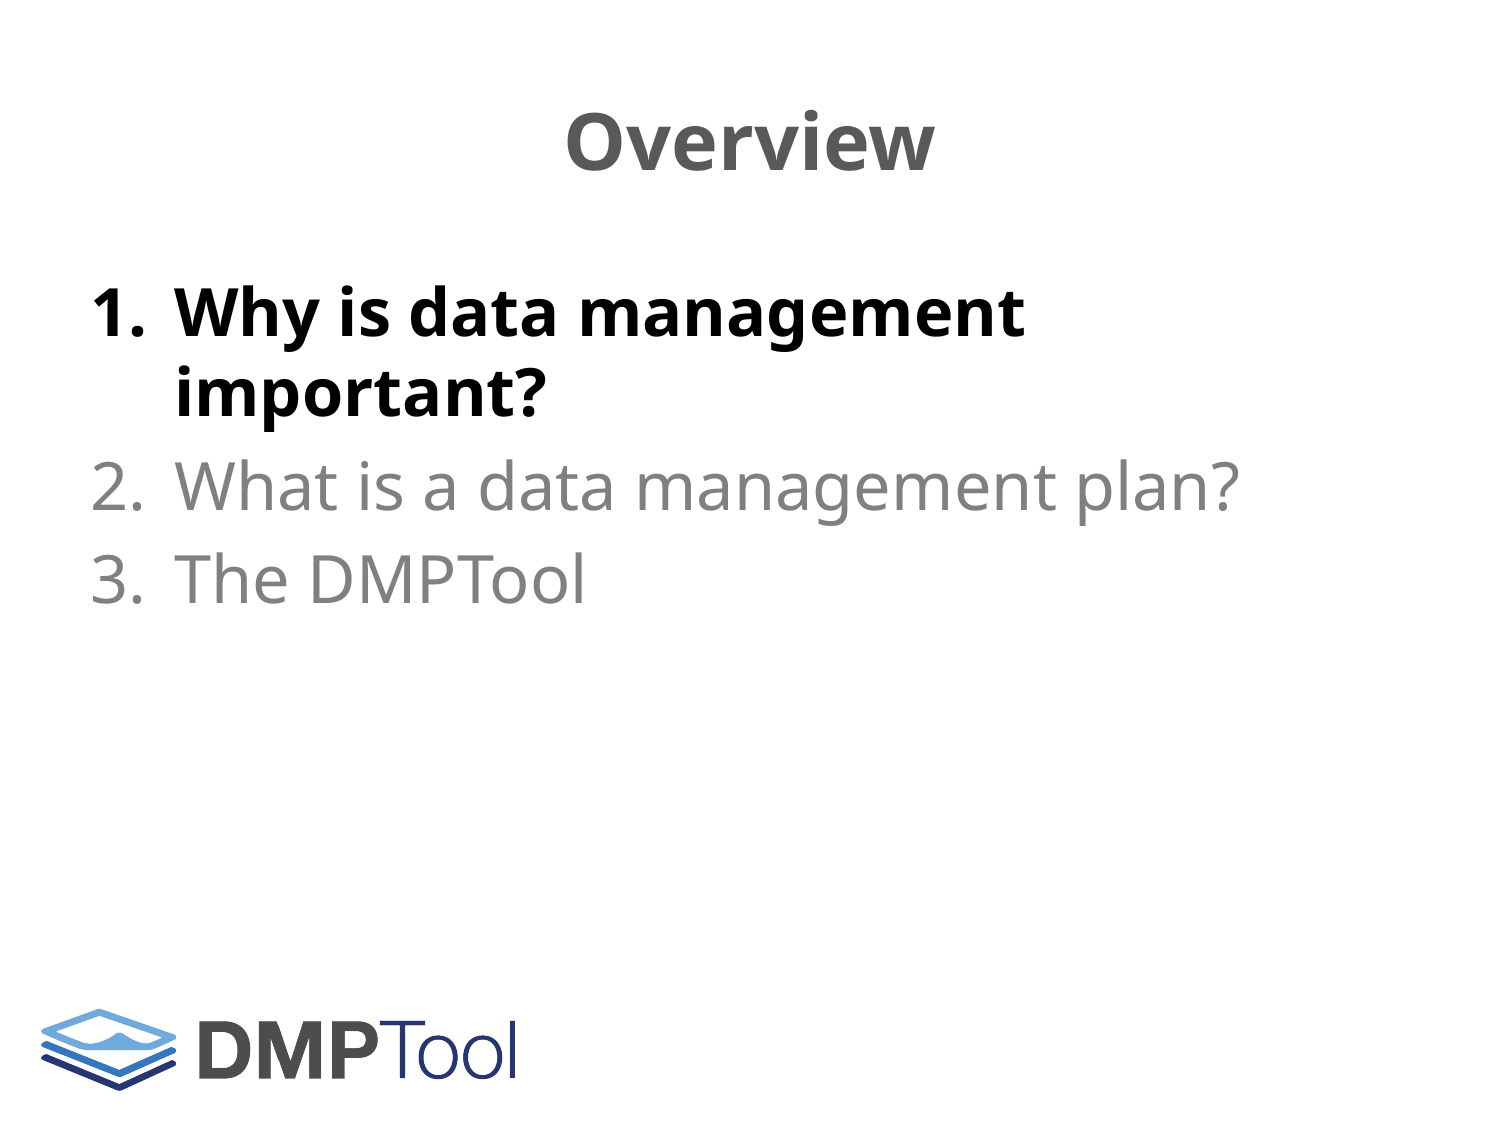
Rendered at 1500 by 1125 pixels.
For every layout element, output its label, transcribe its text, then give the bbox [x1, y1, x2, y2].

list Why is data management important? What is a data management plan? The DMPTool [75, 262, 1425, 1005]
title Overview [75, 45, 1425, 233]
picture [41, 1008, 515, 1091]
